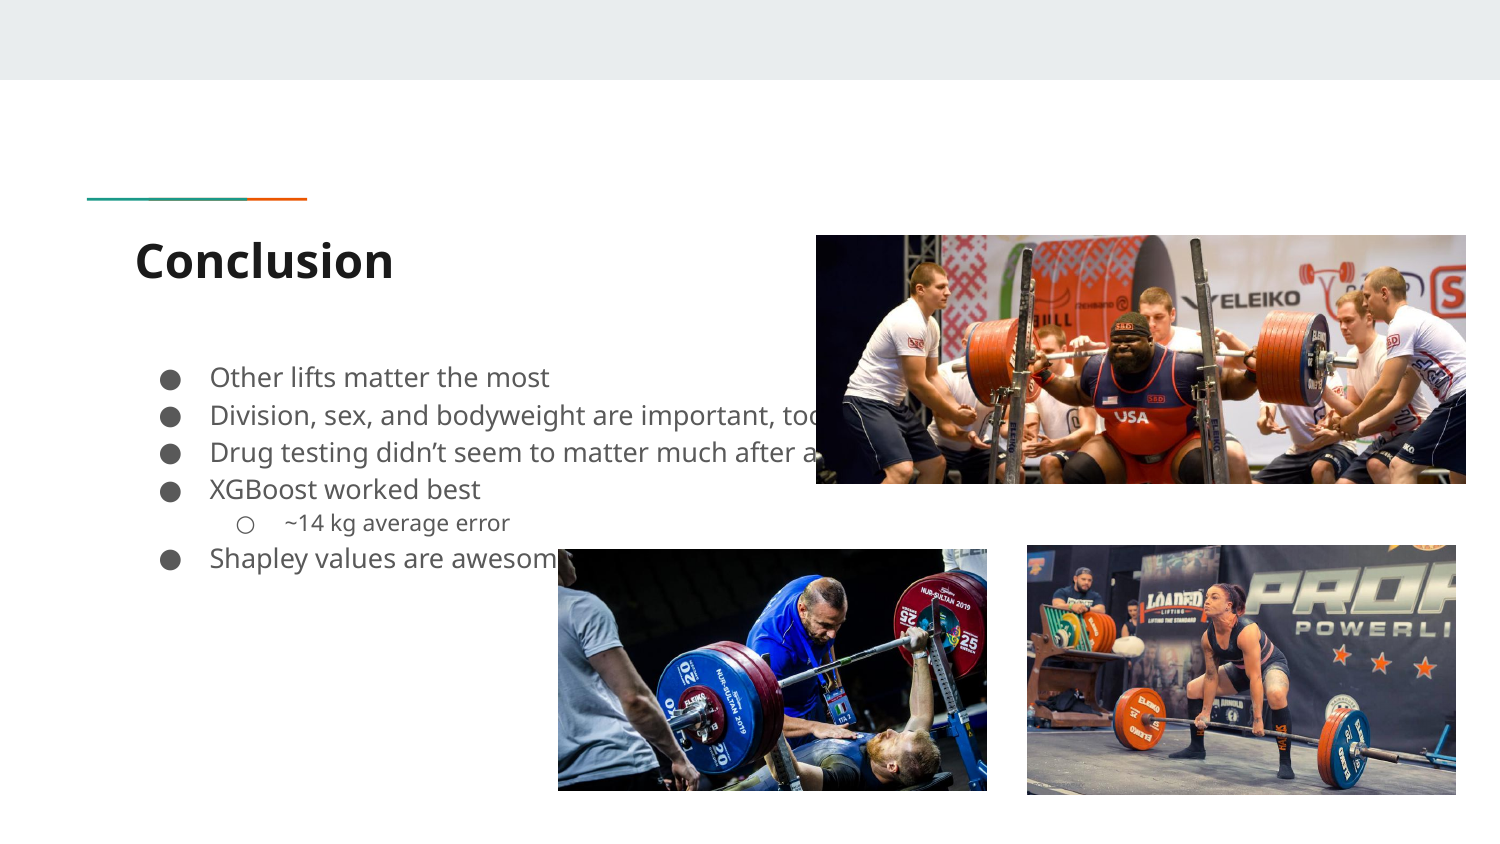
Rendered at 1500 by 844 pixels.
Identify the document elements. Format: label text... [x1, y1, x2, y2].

list Other lifts matter the most Division, sex, and bodyweight are important, too Drug testing didn’t seem to matter much after all XGBoost worked best ~14 kg average error Shapley values are awesome [119, 341, 1381, 712]
picture [815, 235, 1467, 485]
title Conclusion [119, 216, 1381, 305]
picture [557, 549, 987, 792]
picture [1027, 545, 1456, 796]
